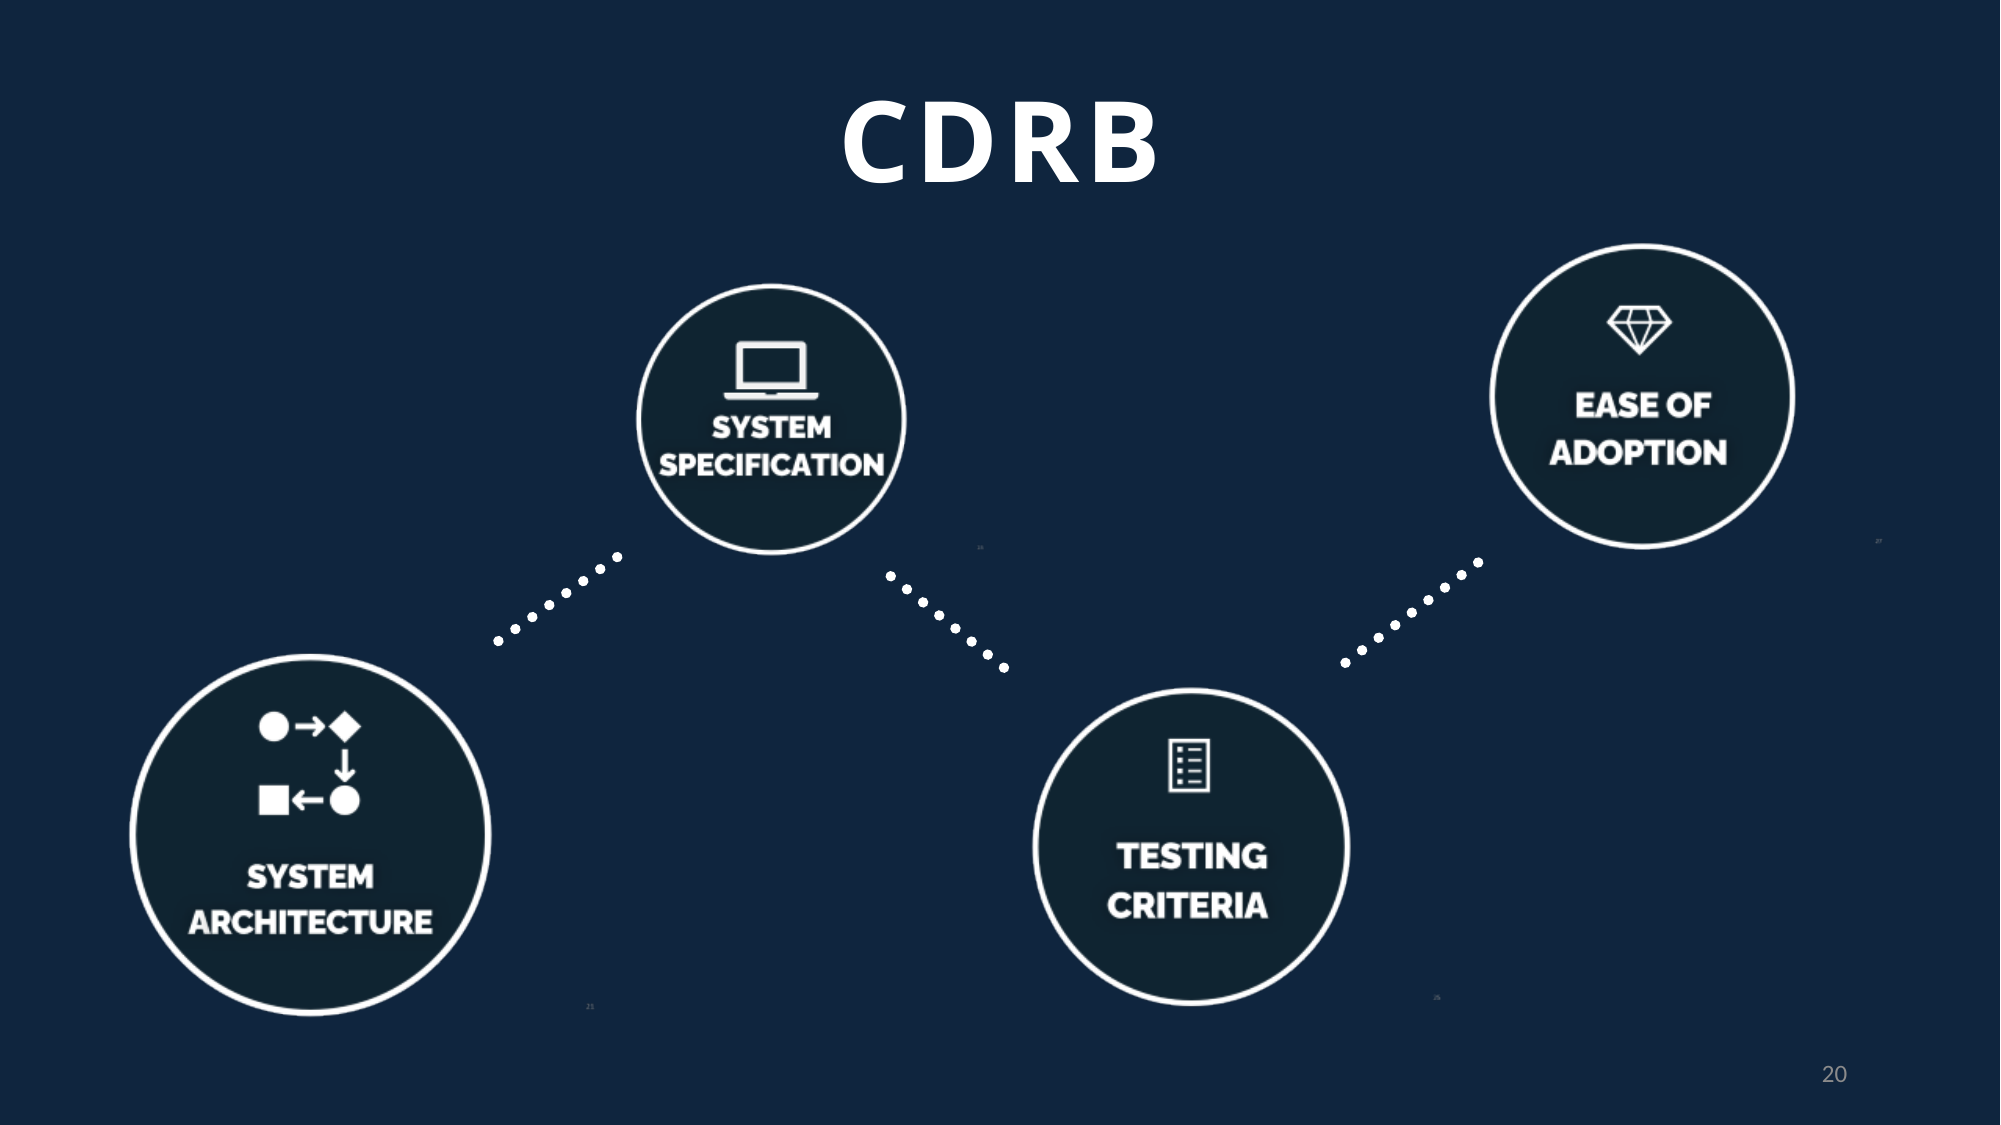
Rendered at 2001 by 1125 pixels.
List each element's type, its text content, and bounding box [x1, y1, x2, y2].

picture [521, 278, 1022, 561]
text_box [1330, 562, 1479, 675]
picture [1359, 237, 1926, 556]
picture [0, 646, 646, 1024]
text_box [498, 554, 621, 642]
slide_number 20 [1412, 1042, 1863, 1103]
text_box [888, 574, 1004, 668]
text_box CDRB [823, 63, 1177, 213]
picture [897, 681, 1486, 1013]
